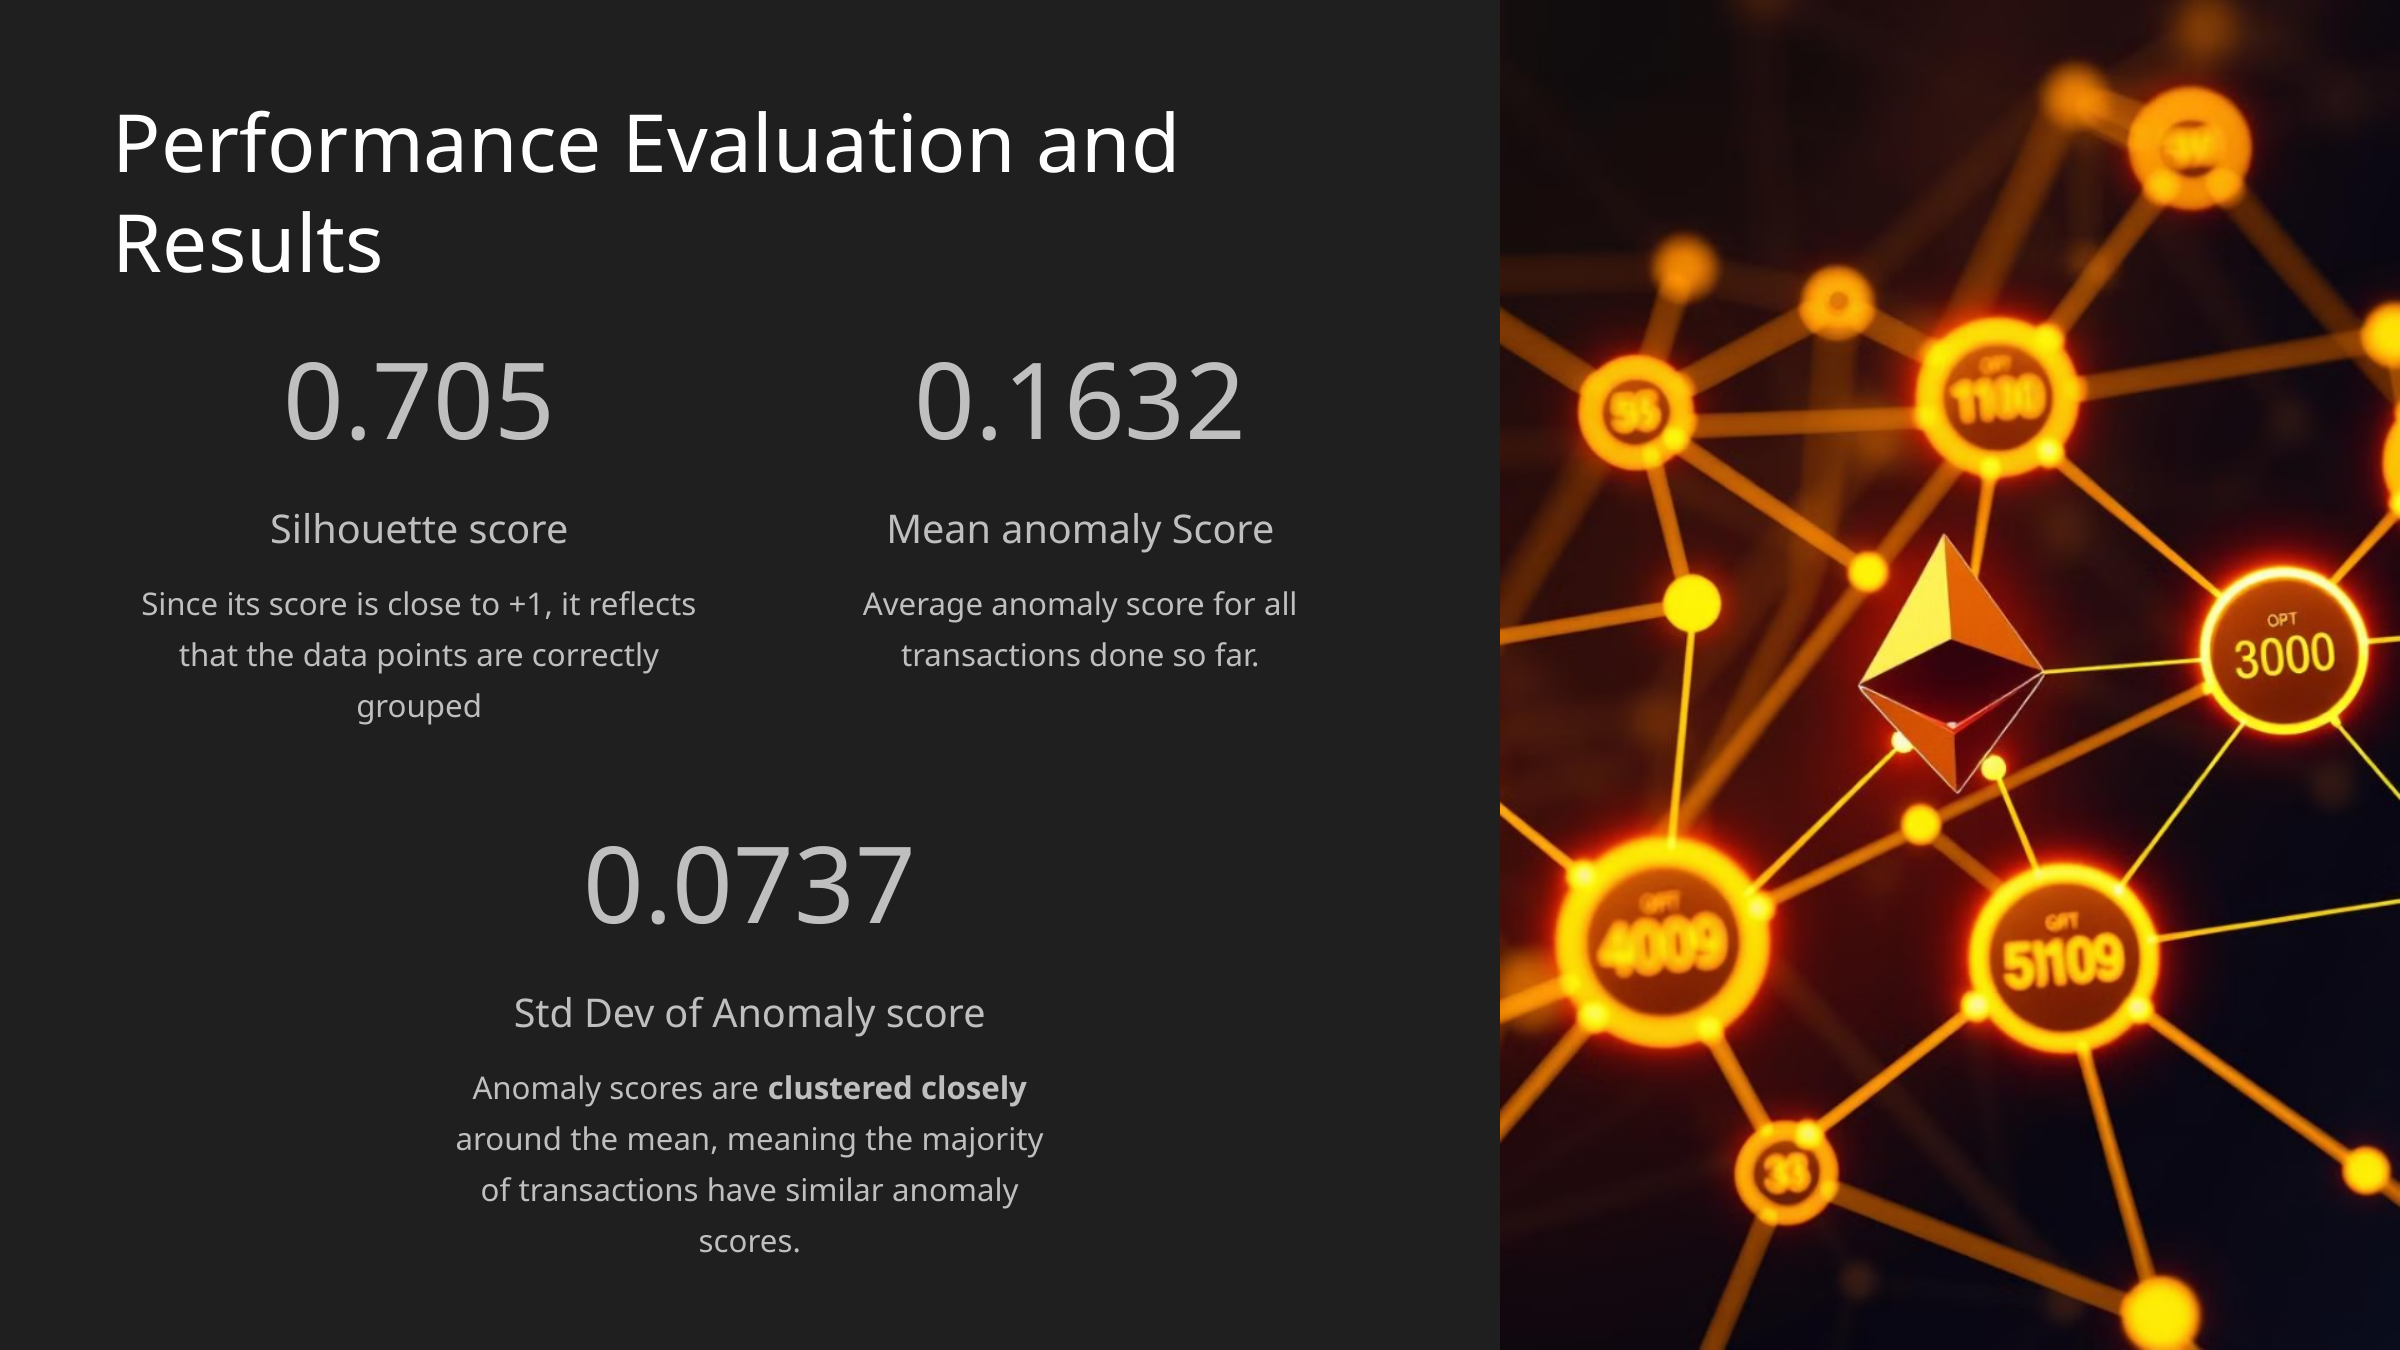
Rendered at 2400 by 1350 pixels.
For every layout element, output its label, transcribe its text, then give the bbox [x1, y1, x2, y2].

text_box 0.705 [112, 354, 726, 461]
text_box Since its score is close to +1, it reflects that the data points are correctly grouped [112, 570, 726, 726]
text_box Mean anomaly Score [879, 501, 1283, 552]
text_box Performance Evaluation and Results [112, 88, 1388, 291]
text_box Average anomaly score for all transactions done so far. [774, 571, 1388, 675]
text_box 0.0737 [443, 838, 1057, 945]
text_box 0.1632 [774, 354, 1388, 461]
text_box Anomaly scores are clustered closely around the mean, meaning the majority of transactions have similar anomaly scores. [443, 1054, 1057, 1262]
text_box Silhouette score [217, 501, 621, 552]
text_box Std Dev of Anomaly score [509, 985, 991, 1036]
picture [1499, 0, 2400, 1350]
